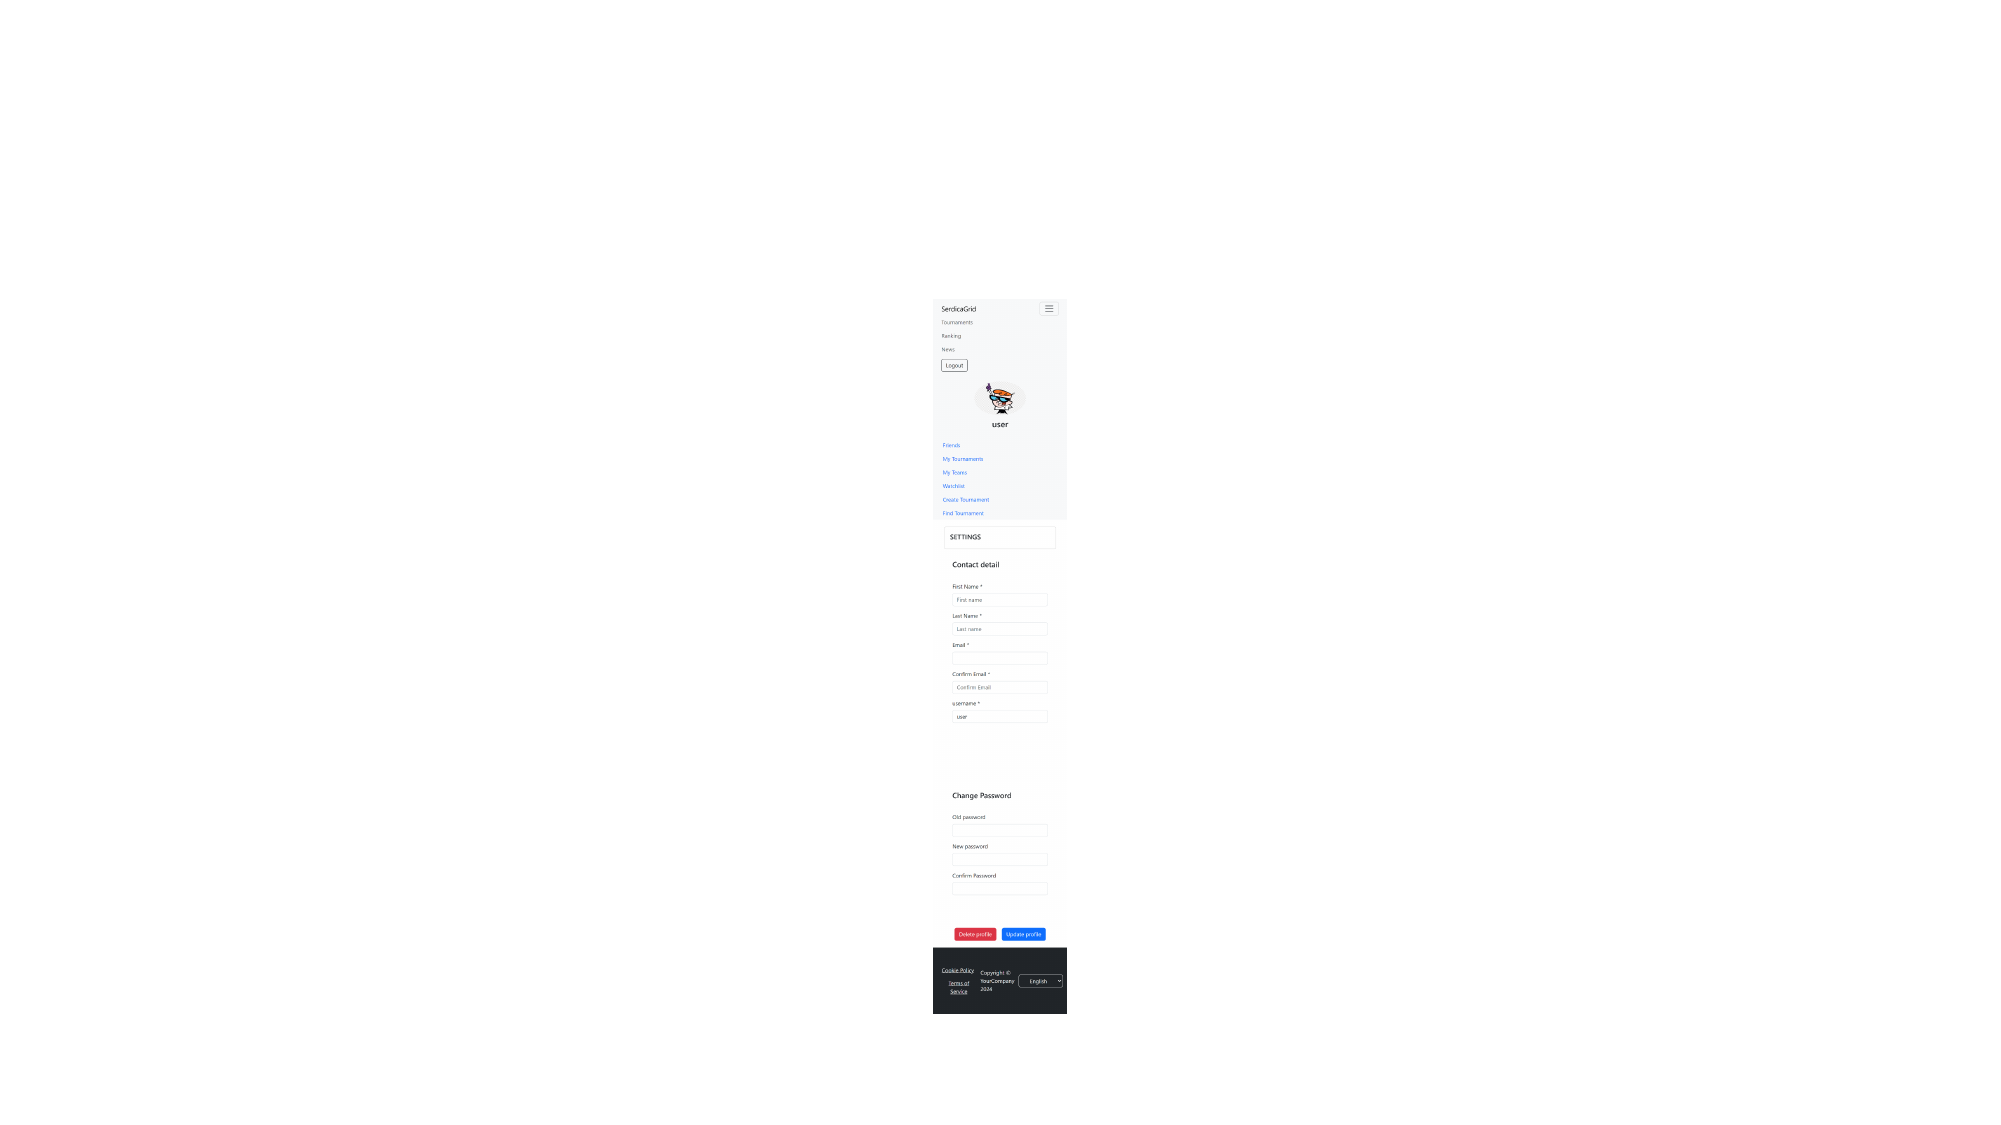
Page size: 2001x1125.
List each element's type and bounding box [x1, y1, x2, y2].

list [933, 299, 1067, 1014]
